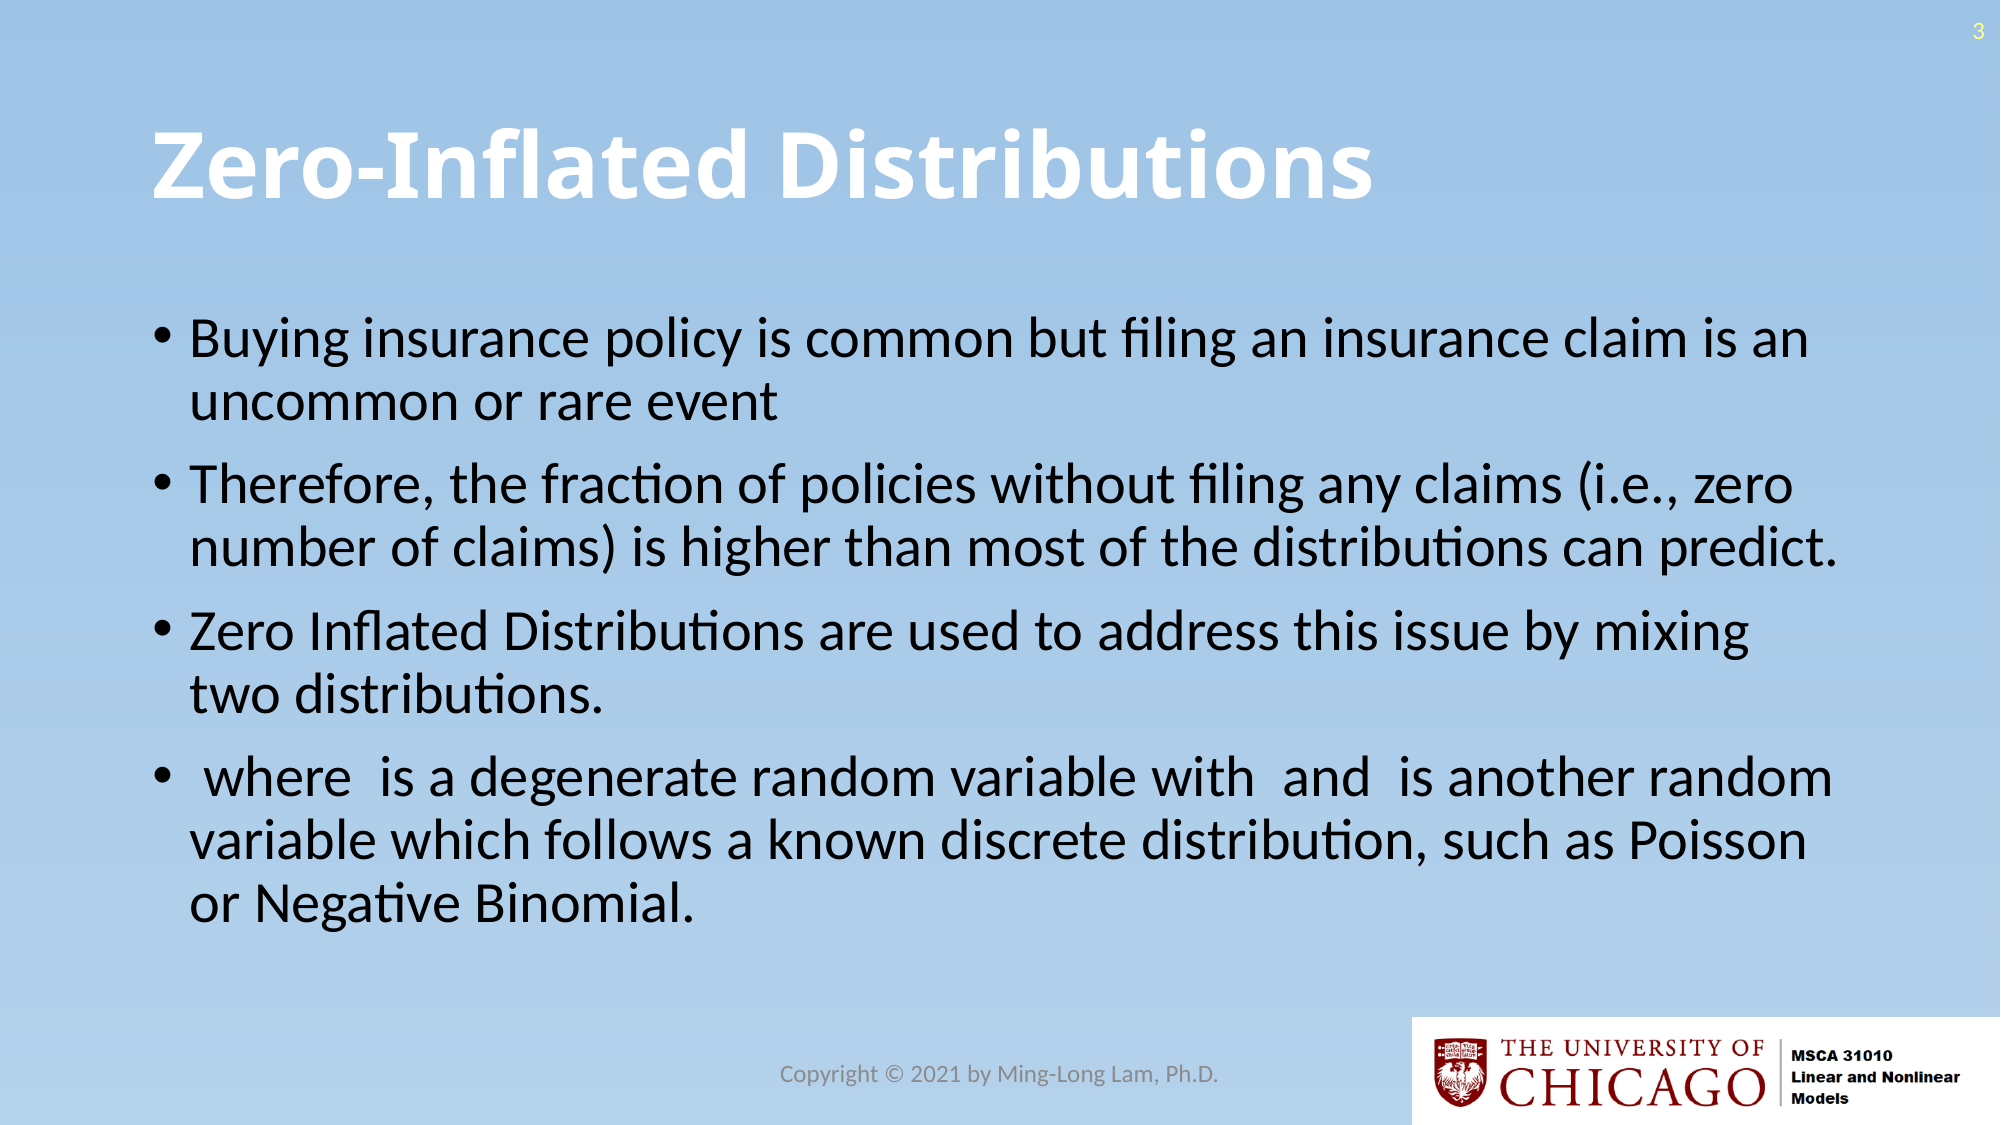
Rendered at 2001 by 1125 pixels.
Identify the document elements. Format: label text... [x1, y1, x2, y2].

footer Copyright © 2021 by Ming-Long Lam, Ph.D. [662, 1042, 1338, 1103]
title Zero-Inflated Distributions [137, 59, 1863, 278]
picture [1412, 1017, 2000, 1125]
slide_number 3 [1550, 0, 2000, 60]
